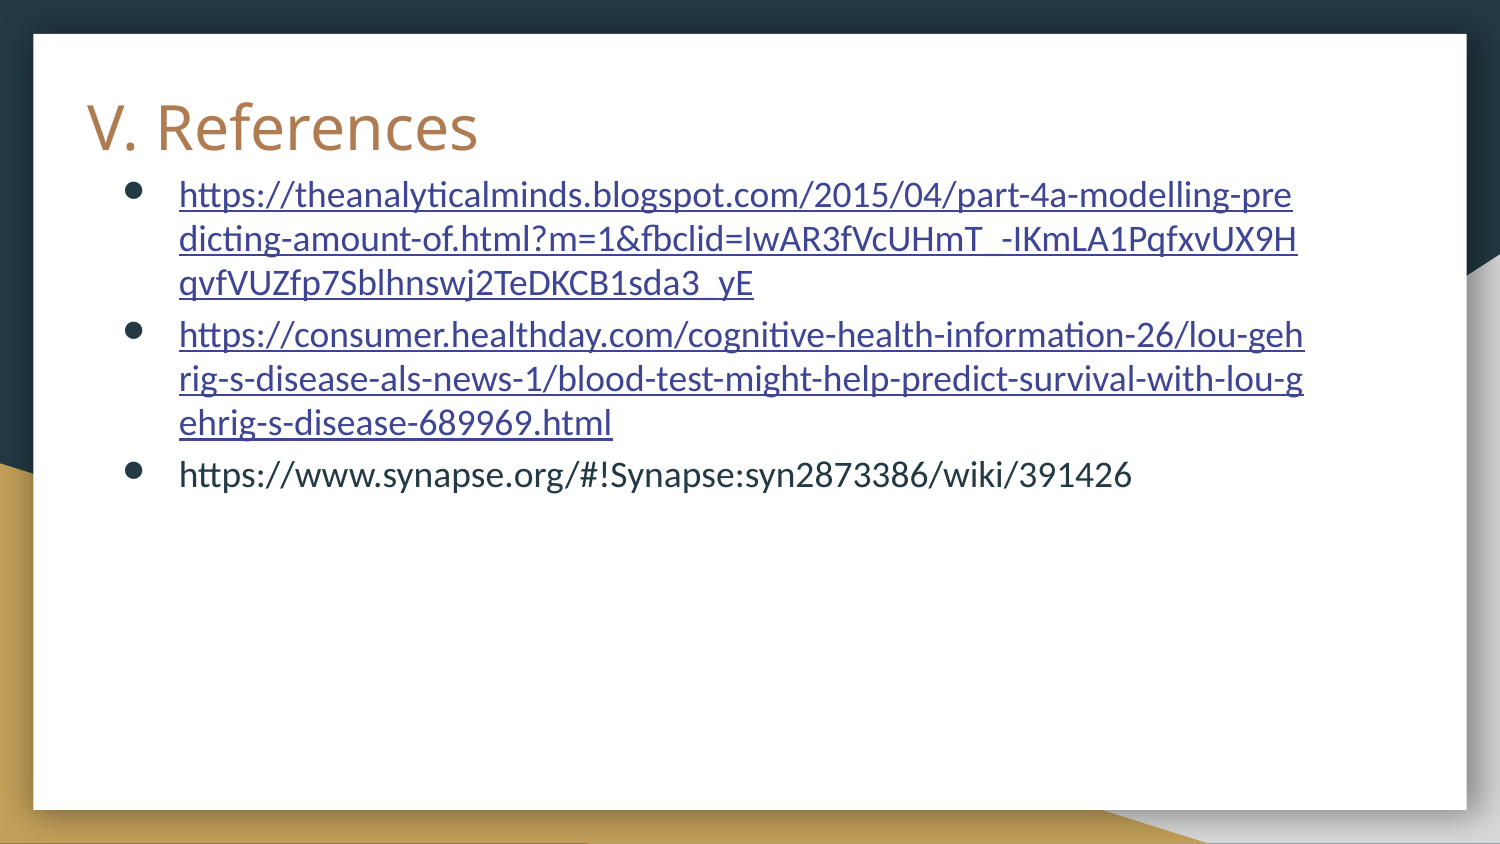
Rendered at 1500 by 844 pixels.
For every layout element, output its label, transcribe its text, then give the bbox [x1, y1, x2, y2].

title V. References [72, 73, 1304, 230]
list https://theanalyticalminds.blogspot.com/2015/04/part-4a-modelling-predicting-amount-of.html?m=1&fbclid=IwAR3fVcUHmT_-IKmLA1PqfxvUX9HqvfVUZfp7Sblhnswj2TeDKCB1sda3_yE https://consumer.healthday.com/cognitive-health-information-26/lou-gehrig-s-disease-als-news-1/blood-test-might-help-predict-survival-with-lou-gehrig-s-disease-689969.html https://www.synapse.org/#!Synapse:syn2873386/wiki/391426 [88, 147, 1320, 616]
